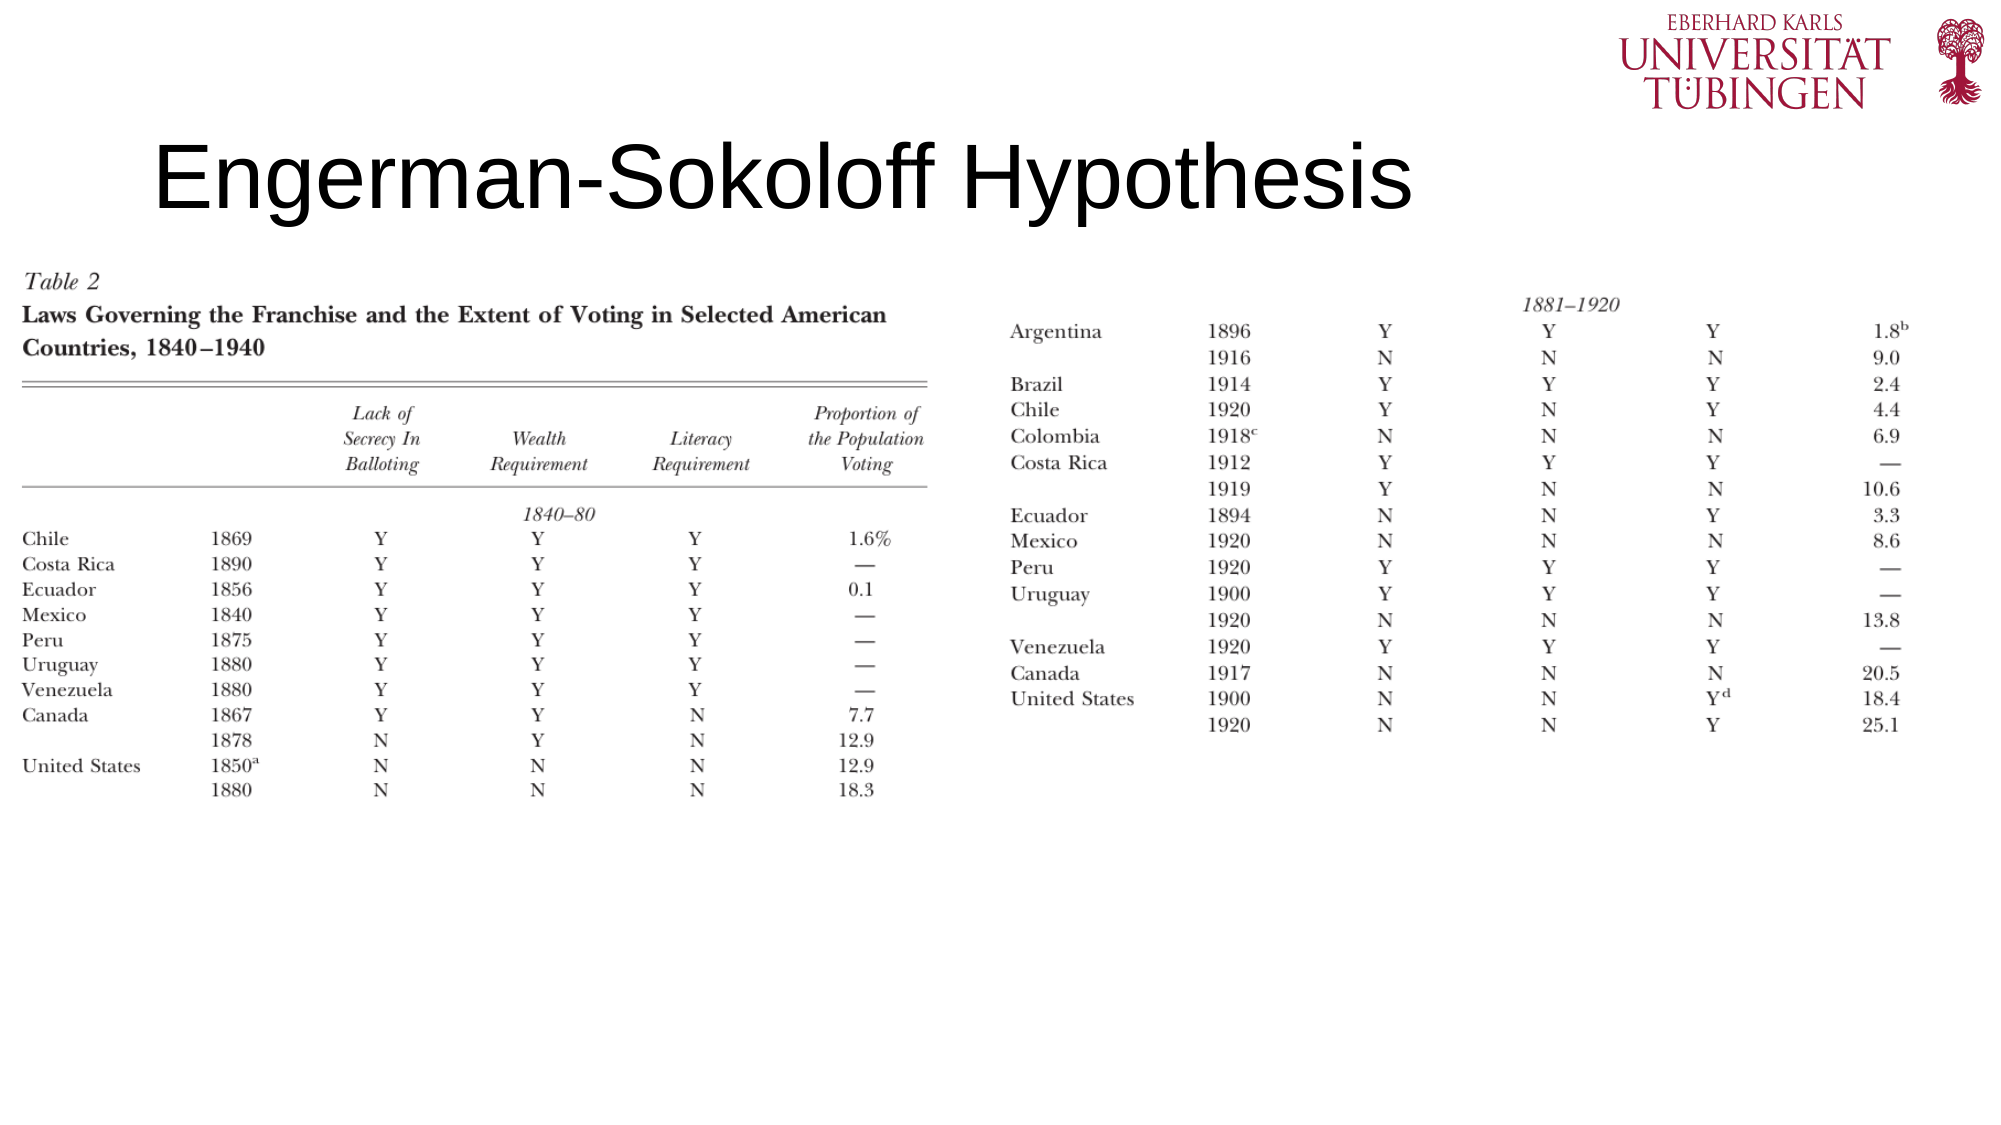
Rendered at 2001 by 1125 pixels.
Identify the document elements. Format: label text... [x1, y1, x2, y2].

title Engerman-Sokoloff Hypothesis [137, 69, 1863, 288]
picture [999, 287, 1973, 741]
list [11, 264, 944, 803]
picture [1611, 0, 1989, 121]
